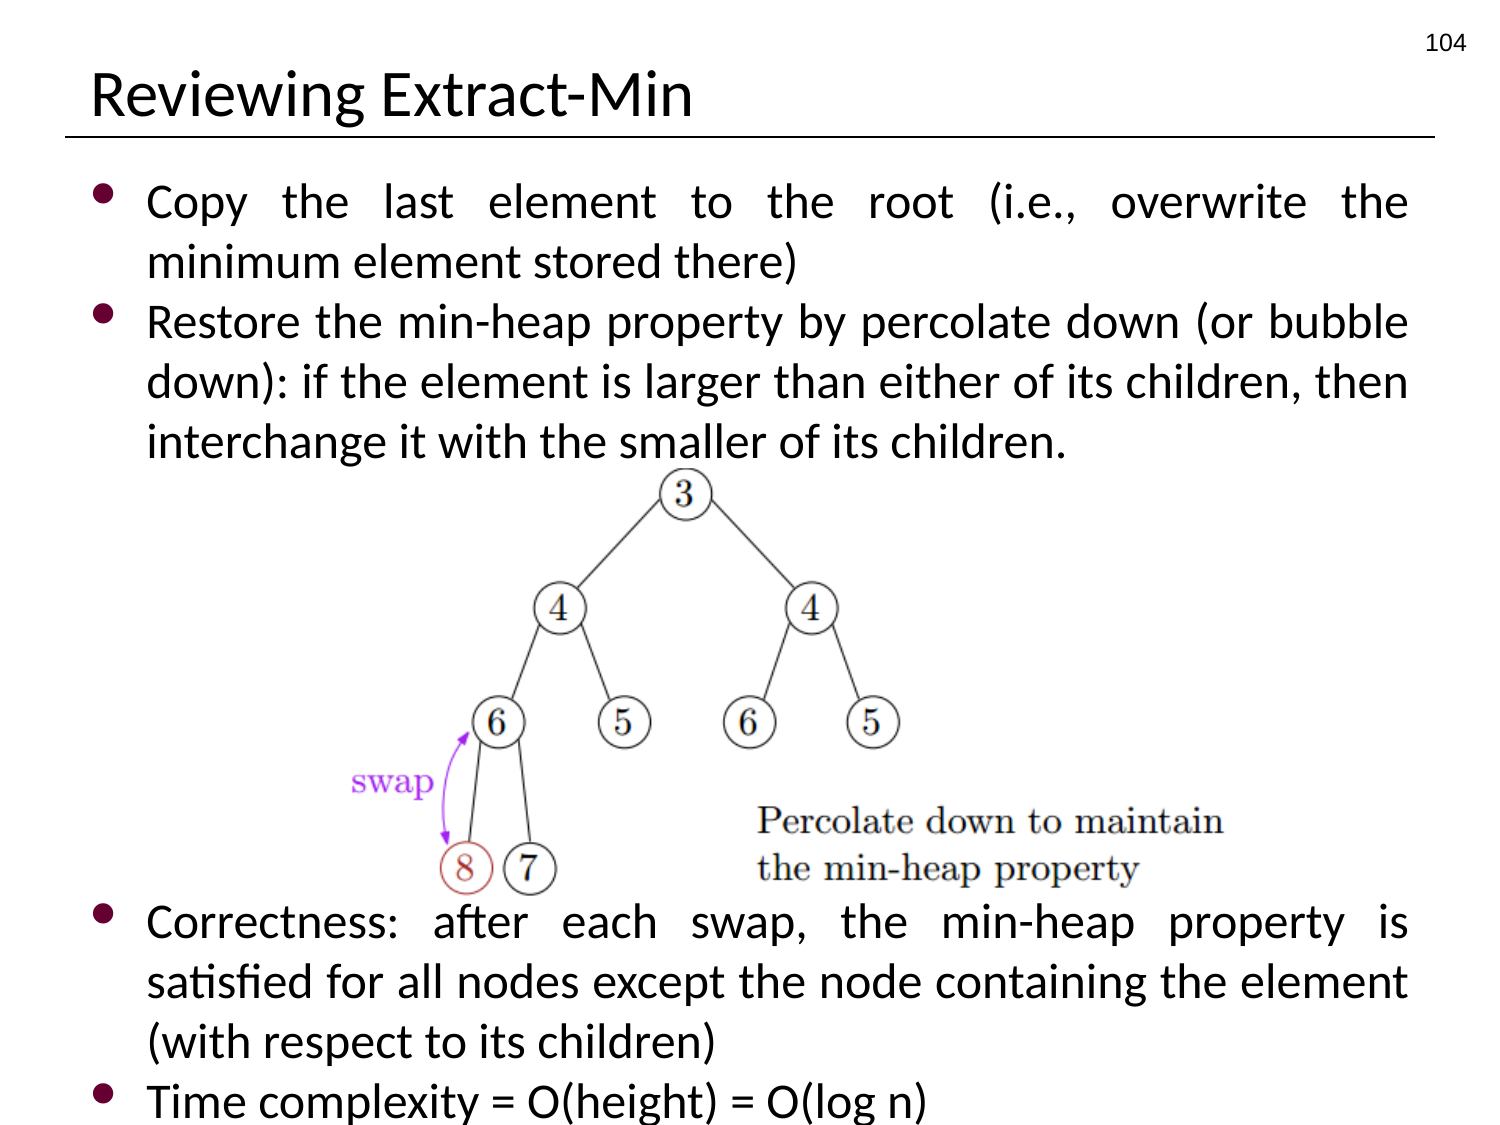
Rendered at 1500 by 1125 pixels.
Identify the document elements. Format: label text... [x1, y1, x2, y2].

title Reviewing Extract-Min [75, 20, 1425, 138]
slide_number 104 [1131, 18, 1483, 62]
list Copy the last element to the root (i.e., overwrite the minimum element stored there) Restore the min-heap property by percolate down (or bubble down): if the element is larger than either of its children, then interchange it with the smaller of its children. Correctness: after each swap, the min-heap property is satisfied for all nodes except the node containing the element (with respect to its children) Time complexity = O(height) = O(log n) [75, 160, 1425, 1094]
picture [348, 467, 1290, 899]
